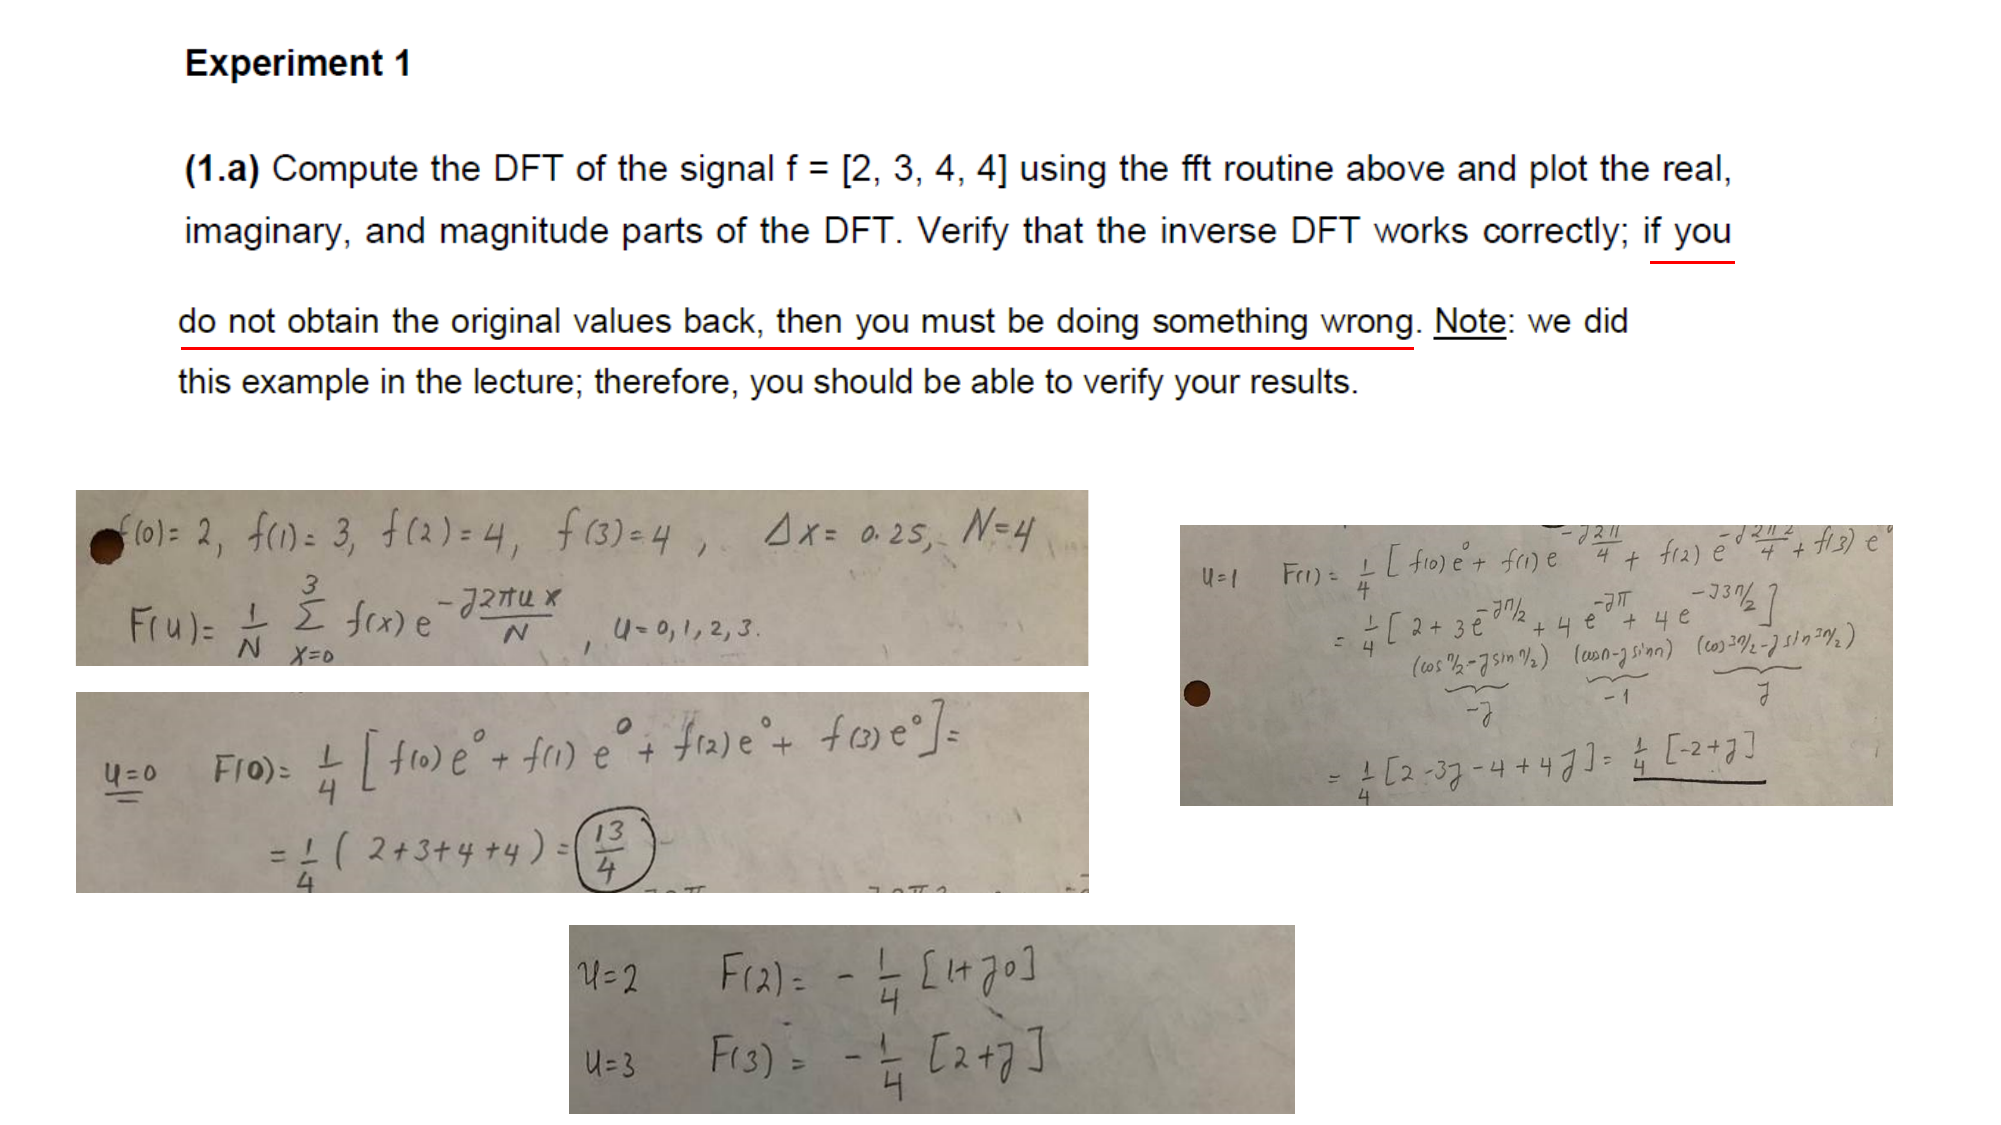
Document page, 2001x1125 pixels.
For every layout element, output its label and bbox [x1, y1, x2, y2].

picture [1180, 525, 1893, 806]
picture [76, 692, 1089, 893]
list [75, 490, 1089, 666]
picture [569, 925, 1295, 1114]
picture [136, 0, 1833, 414]
